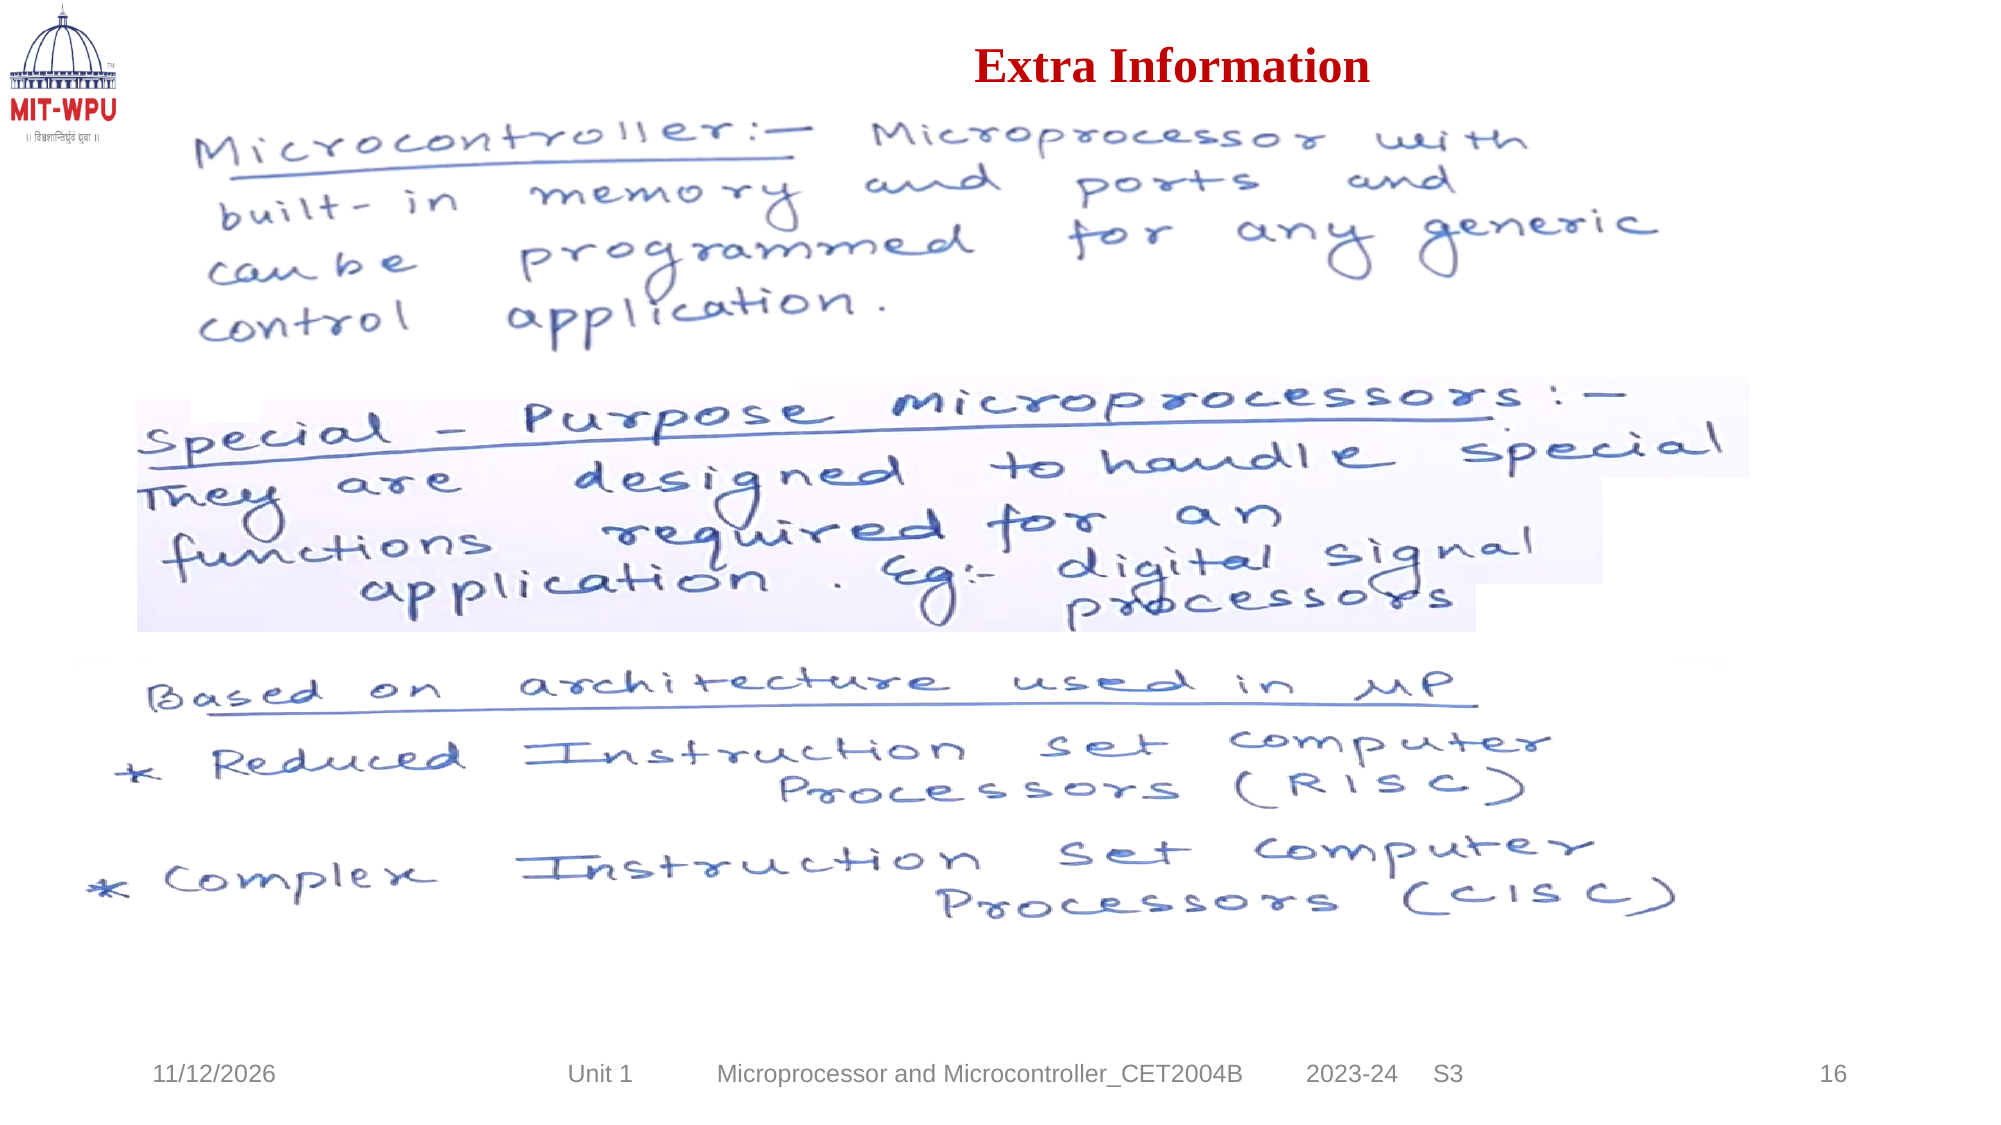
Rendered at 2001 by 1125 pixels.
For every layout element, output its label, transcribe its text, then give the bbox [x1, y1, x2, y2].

text_box [8, 2, 117, 145]
picture [168, 104, 1678, 357]
title Extra Information [642, 27, 1703, 105]
slide_number 16 [1412, 1042, 1863, 1103]
footer Unit 1 Microprocessor and Microcontroller_CET2004B 2023-24 S3 [370, 1042, 1412, 1103]
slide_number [137, 1042, 370, 1103]
picture [137, 377, 1751, 632]
picture [73, 659, 1727, 941]
